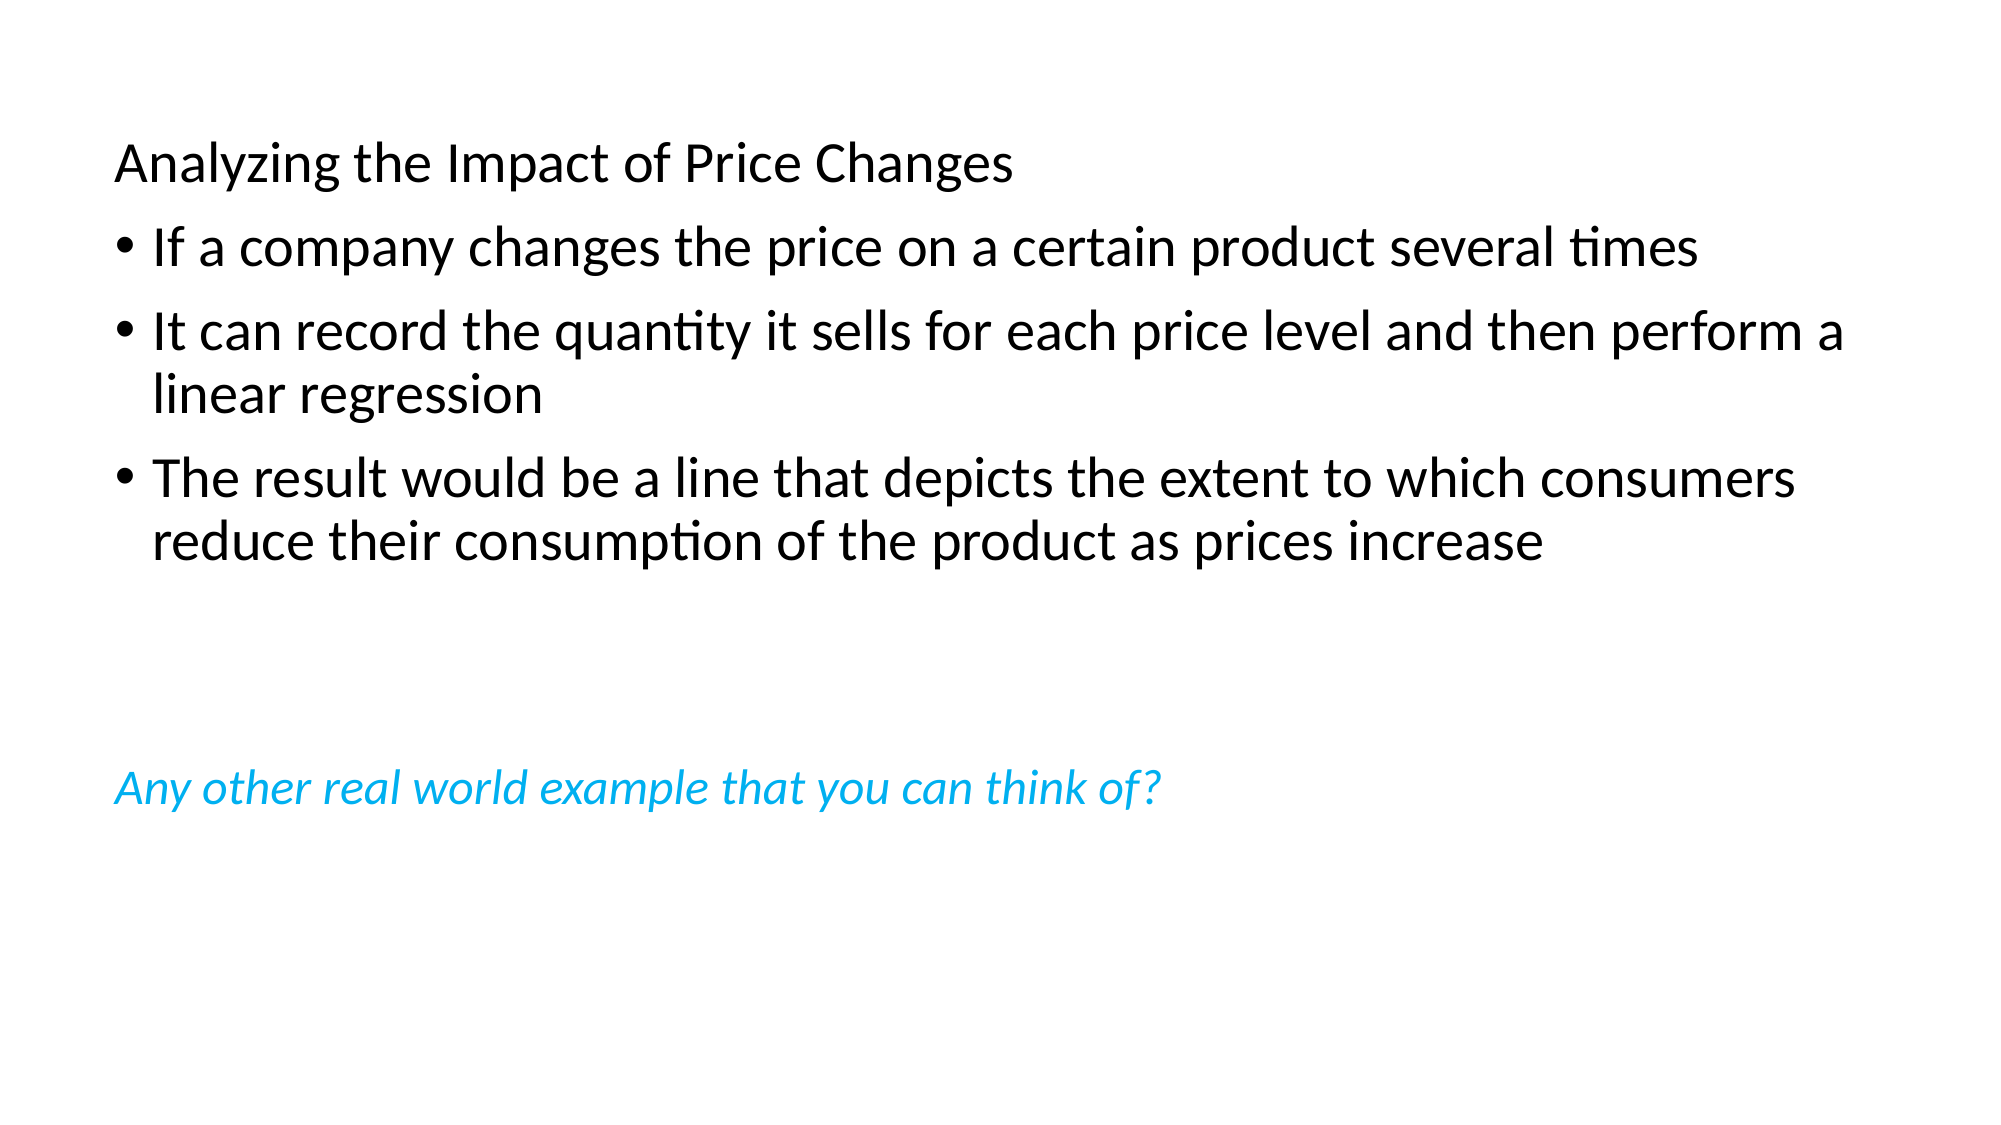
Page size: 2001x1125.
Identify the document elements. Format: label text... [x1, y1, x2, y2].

list Analyzing the Impact of Price Changes If a company changes the price on a certain product several times It can record the quantity it sells for each price level and then perform a linear regression The result would be a line that depicts the extent to which consumers reduce their consumption of the product as prices increase Any other real world example that you can think of? [99, 125, 1900, 1005]
